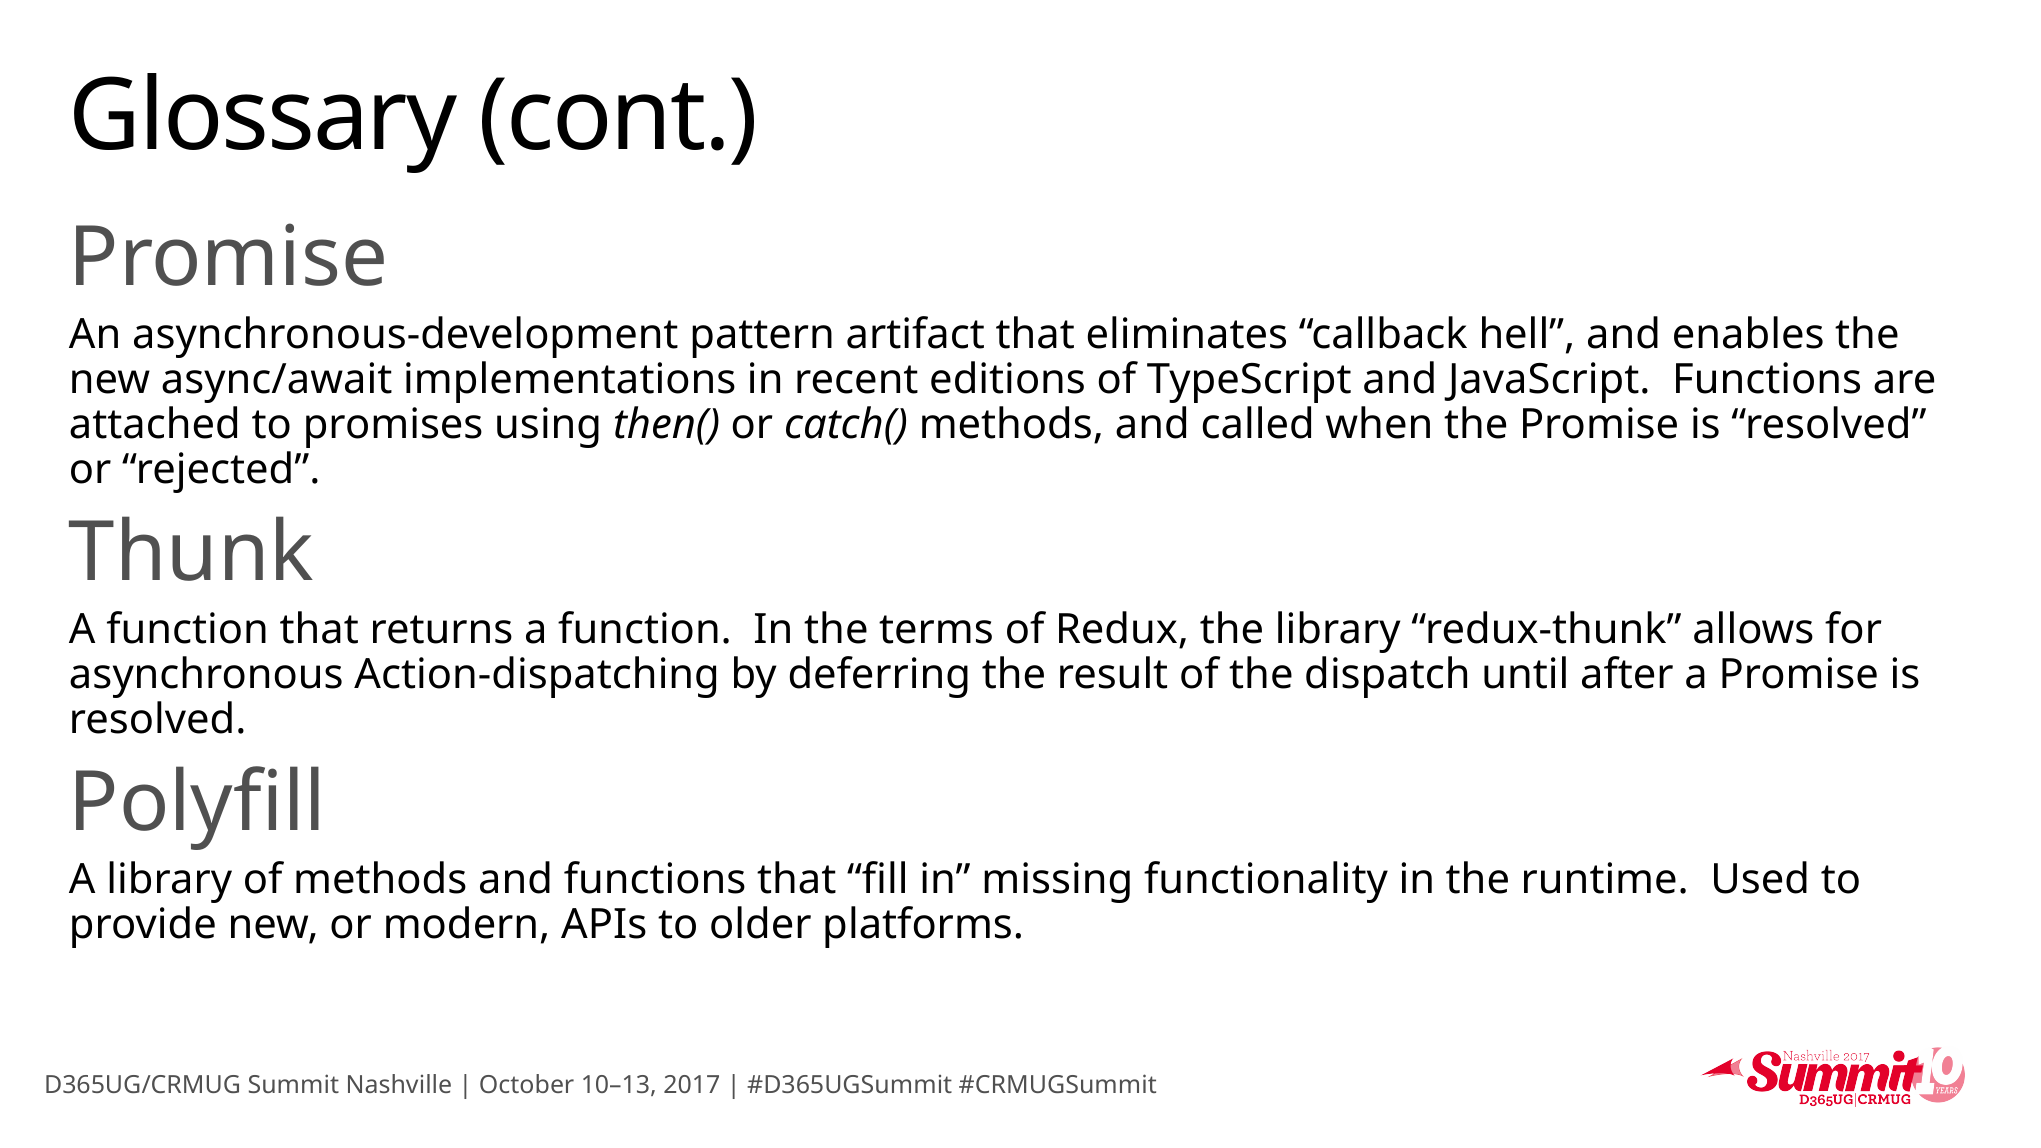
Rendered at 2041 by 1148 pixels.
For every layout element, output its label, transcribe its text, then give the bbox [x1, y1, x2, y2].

picture [1700, 1046, 1965, 1107]
list Promise An asynchronous-development pattern artifact that eliminates “callback hell”, and enables the new async/await implementations in recent editions of TypeScript and JavaScript. Functions are attached to promises using then() or catch() methods, and called when the Promise is “resolved” or “rejected”. Thunk A function that returns a function. In the terms of Redux, the library “redux-thunk” allows for asynchronous Action-dispatching by deferring the result of the dispatch until after a Promise is resolved. Polyfill A library of methods and functions that “fill in” missing functionality in the runtime. Used to provide new, or modern, APIs to older platforms. [45, 198, 1996, 937]
title Glossary (cont.) [45, 48, 1996, 198]
